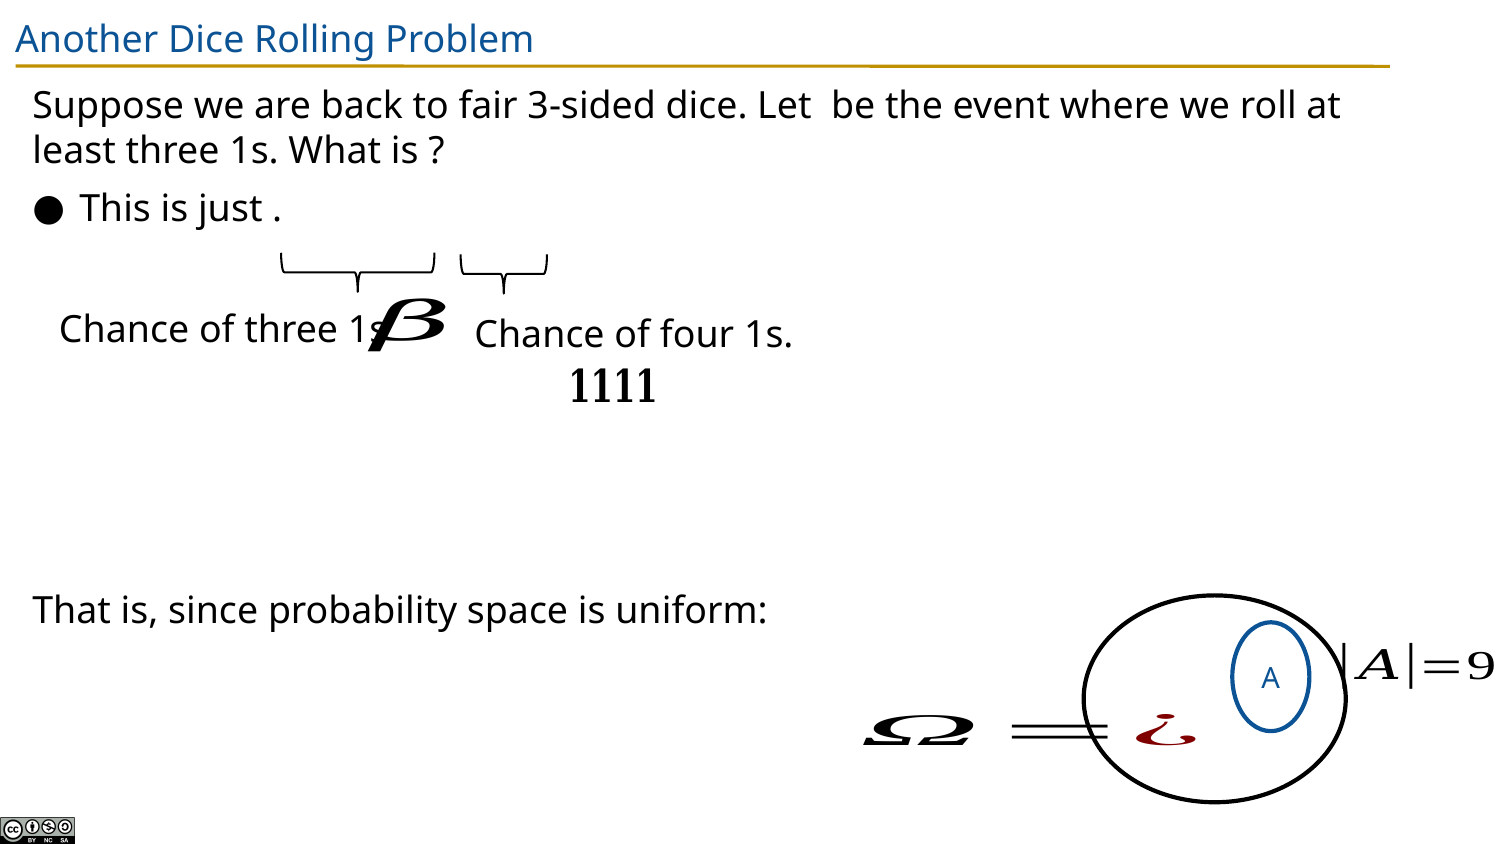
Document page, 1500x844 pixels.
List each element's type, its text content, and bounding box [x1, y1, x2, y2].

picture [0, 817, 75, 844]
text_box [280, 252, 436, 293]
text_box Chance of three 1s [44, 297, 435, 358]
text_box [459, 254, 548, 295]
text_box Chance of four 1s. [459, 302, 858, 362]
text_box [859, 595, 1347, 803]
title Another Dice Rolling Problem [0, 0, 1398, 65]
